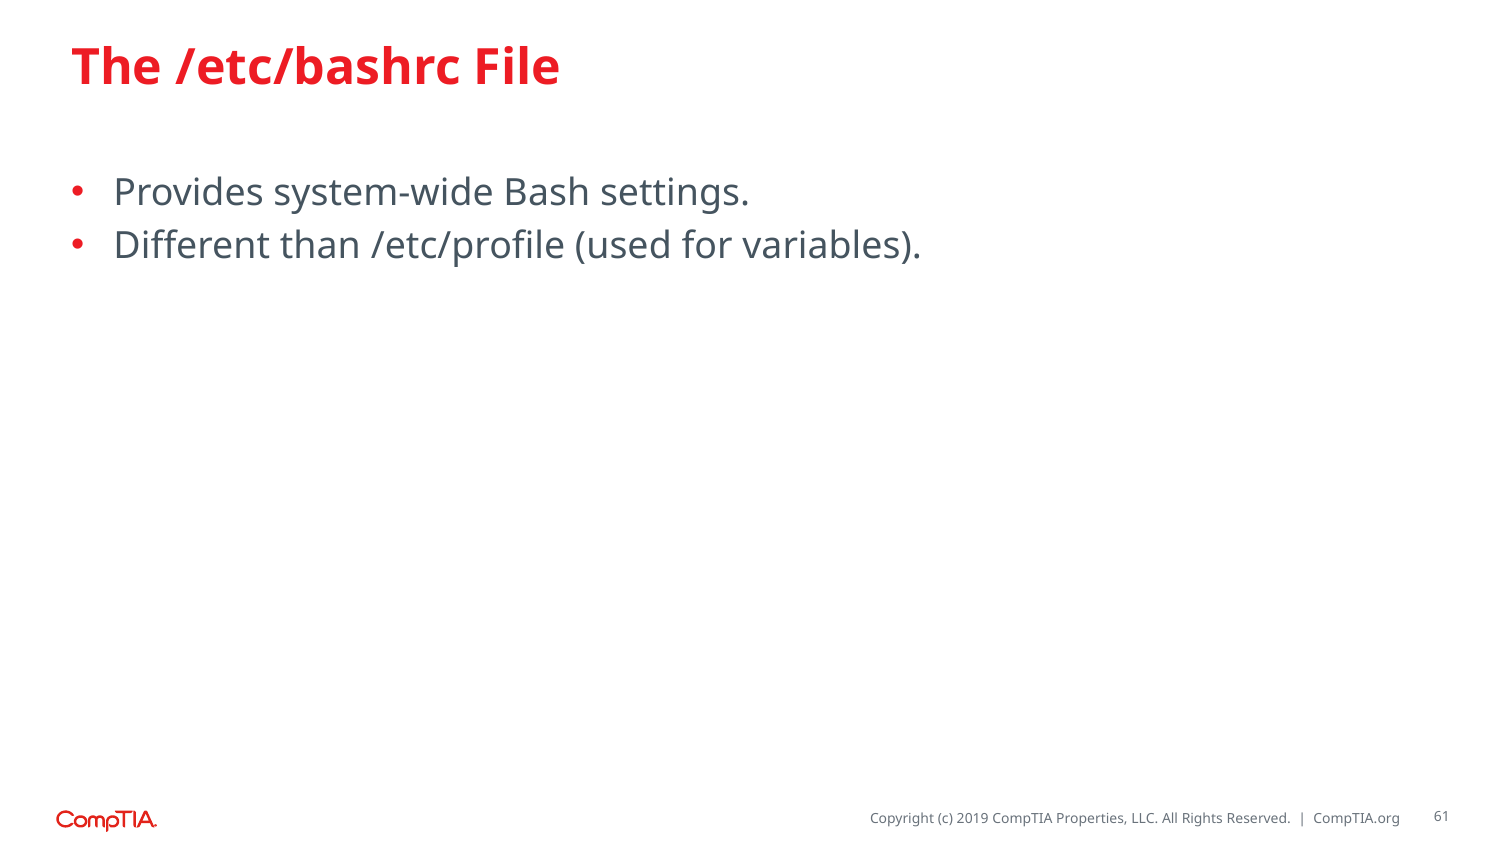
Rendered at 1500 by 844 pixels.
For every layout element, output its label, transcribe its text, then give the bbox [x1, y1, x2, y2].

list Provides system-wide Bash settings. Different than /etc/profile (used for variables). [56, 160, 1444, 746]
title The /etc/bashrc File [56, 12, 1444, 117]
slide_number 61 [1407, 800, 1450, 835]
